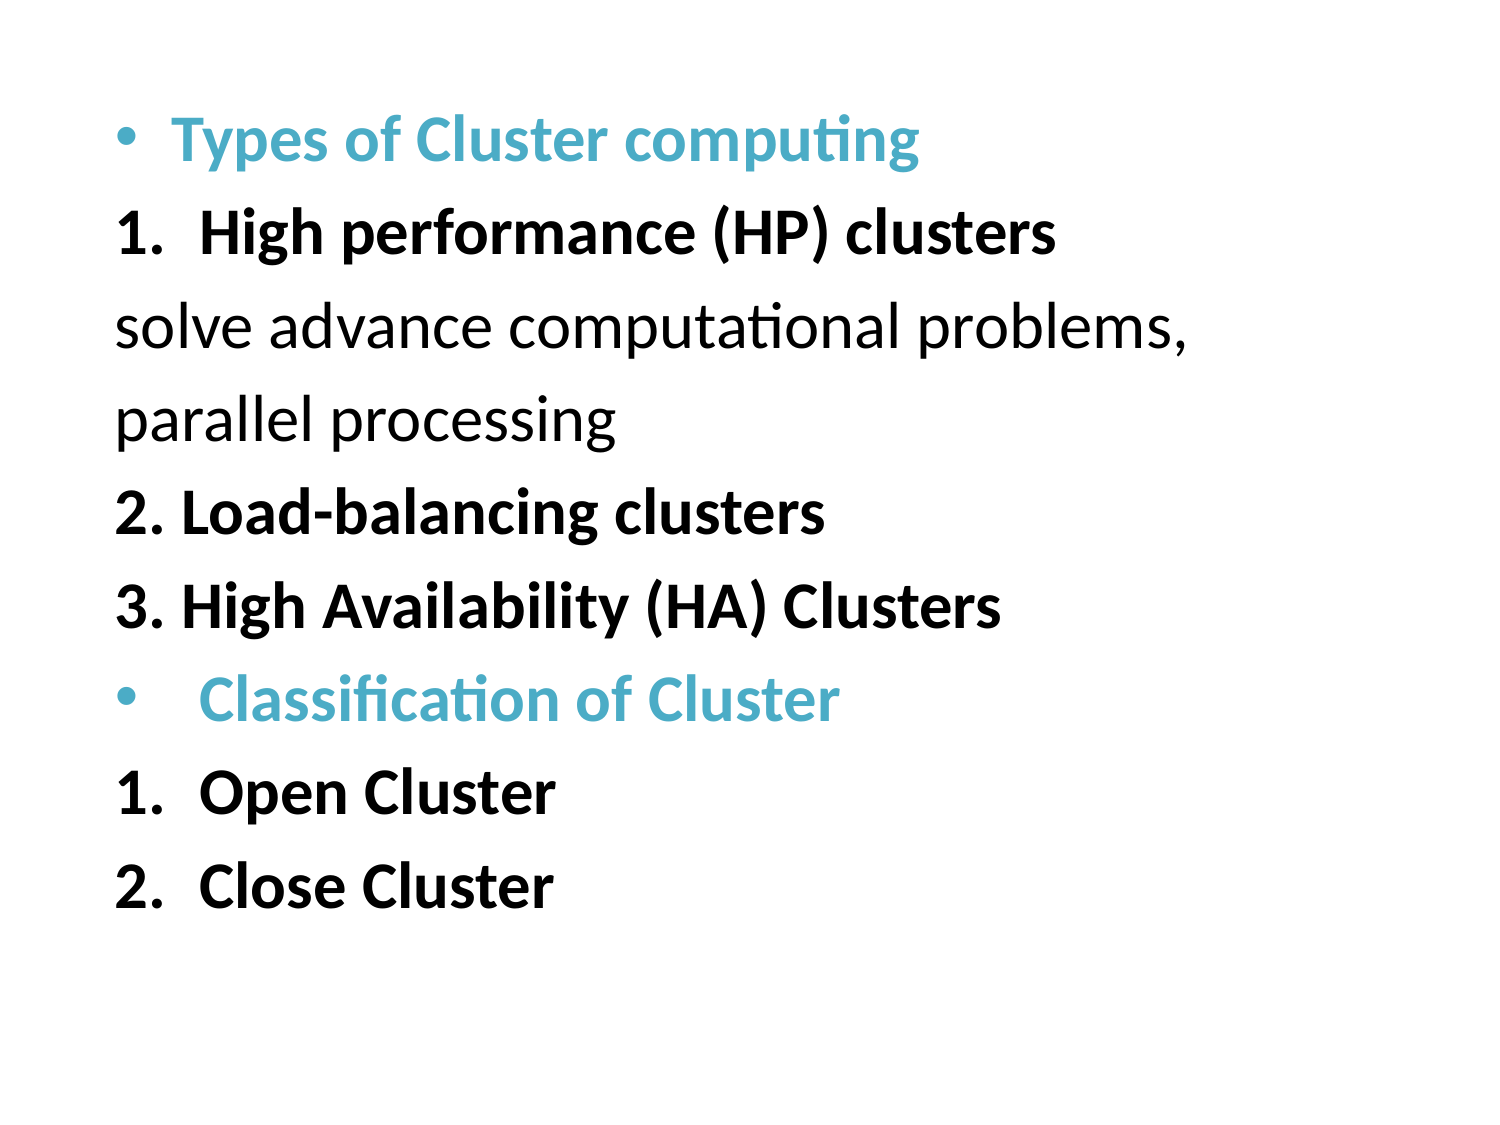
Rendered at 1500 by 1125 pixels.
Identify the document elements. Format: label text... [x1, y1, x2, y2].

list Types of Cluster computing High performance (HP) clusters solve advance computational problems, parallel processing 2. Load-balancing clusters 3. High Availability (HA) Clusters Classification of Cluster Open Cluster Close Cluster [99, 87, 1450, 963]
